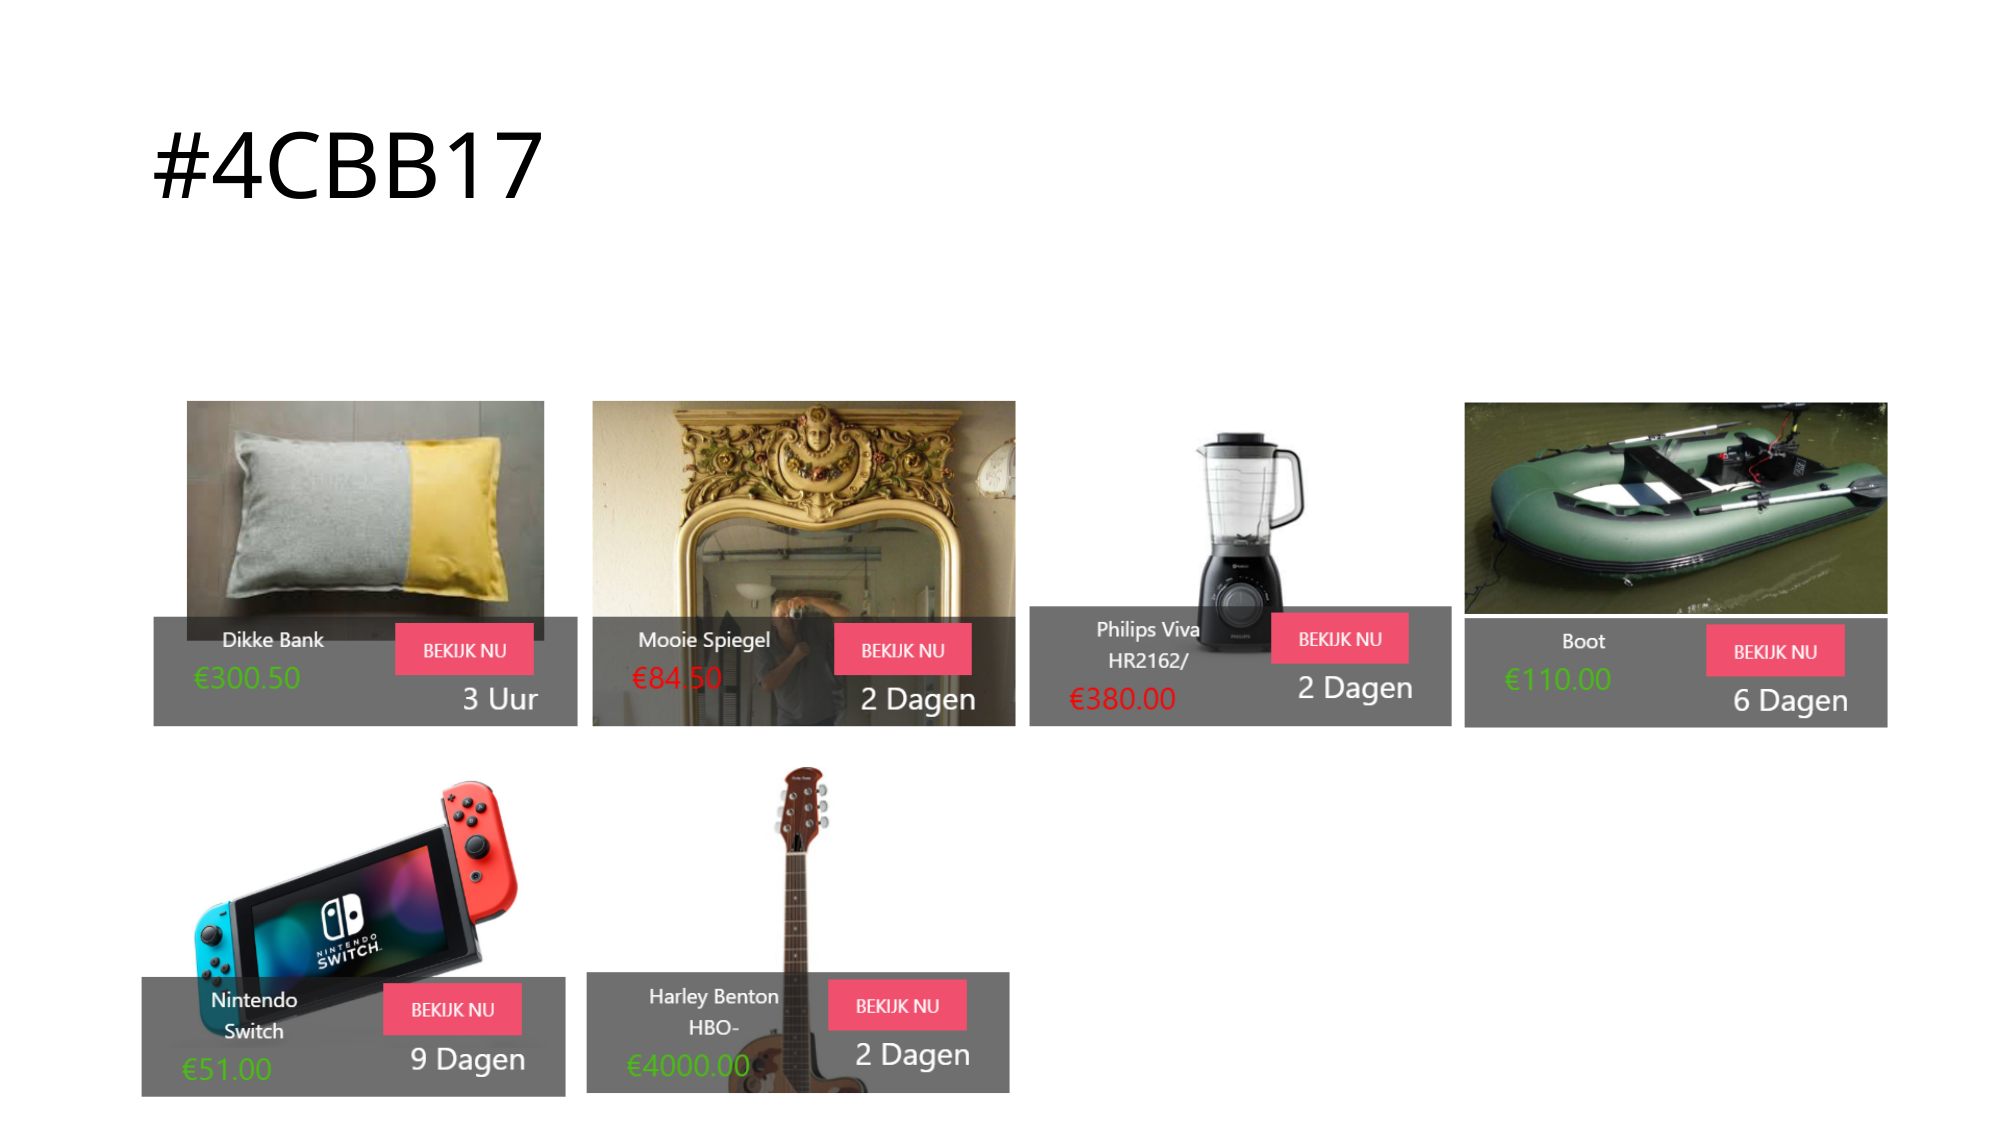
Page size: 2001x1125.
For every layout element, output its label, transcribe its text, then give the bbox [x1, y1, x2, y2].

title #4CBB17 [137, 59, 1863, 278]
picture [135, 387, 1900, 1102]
